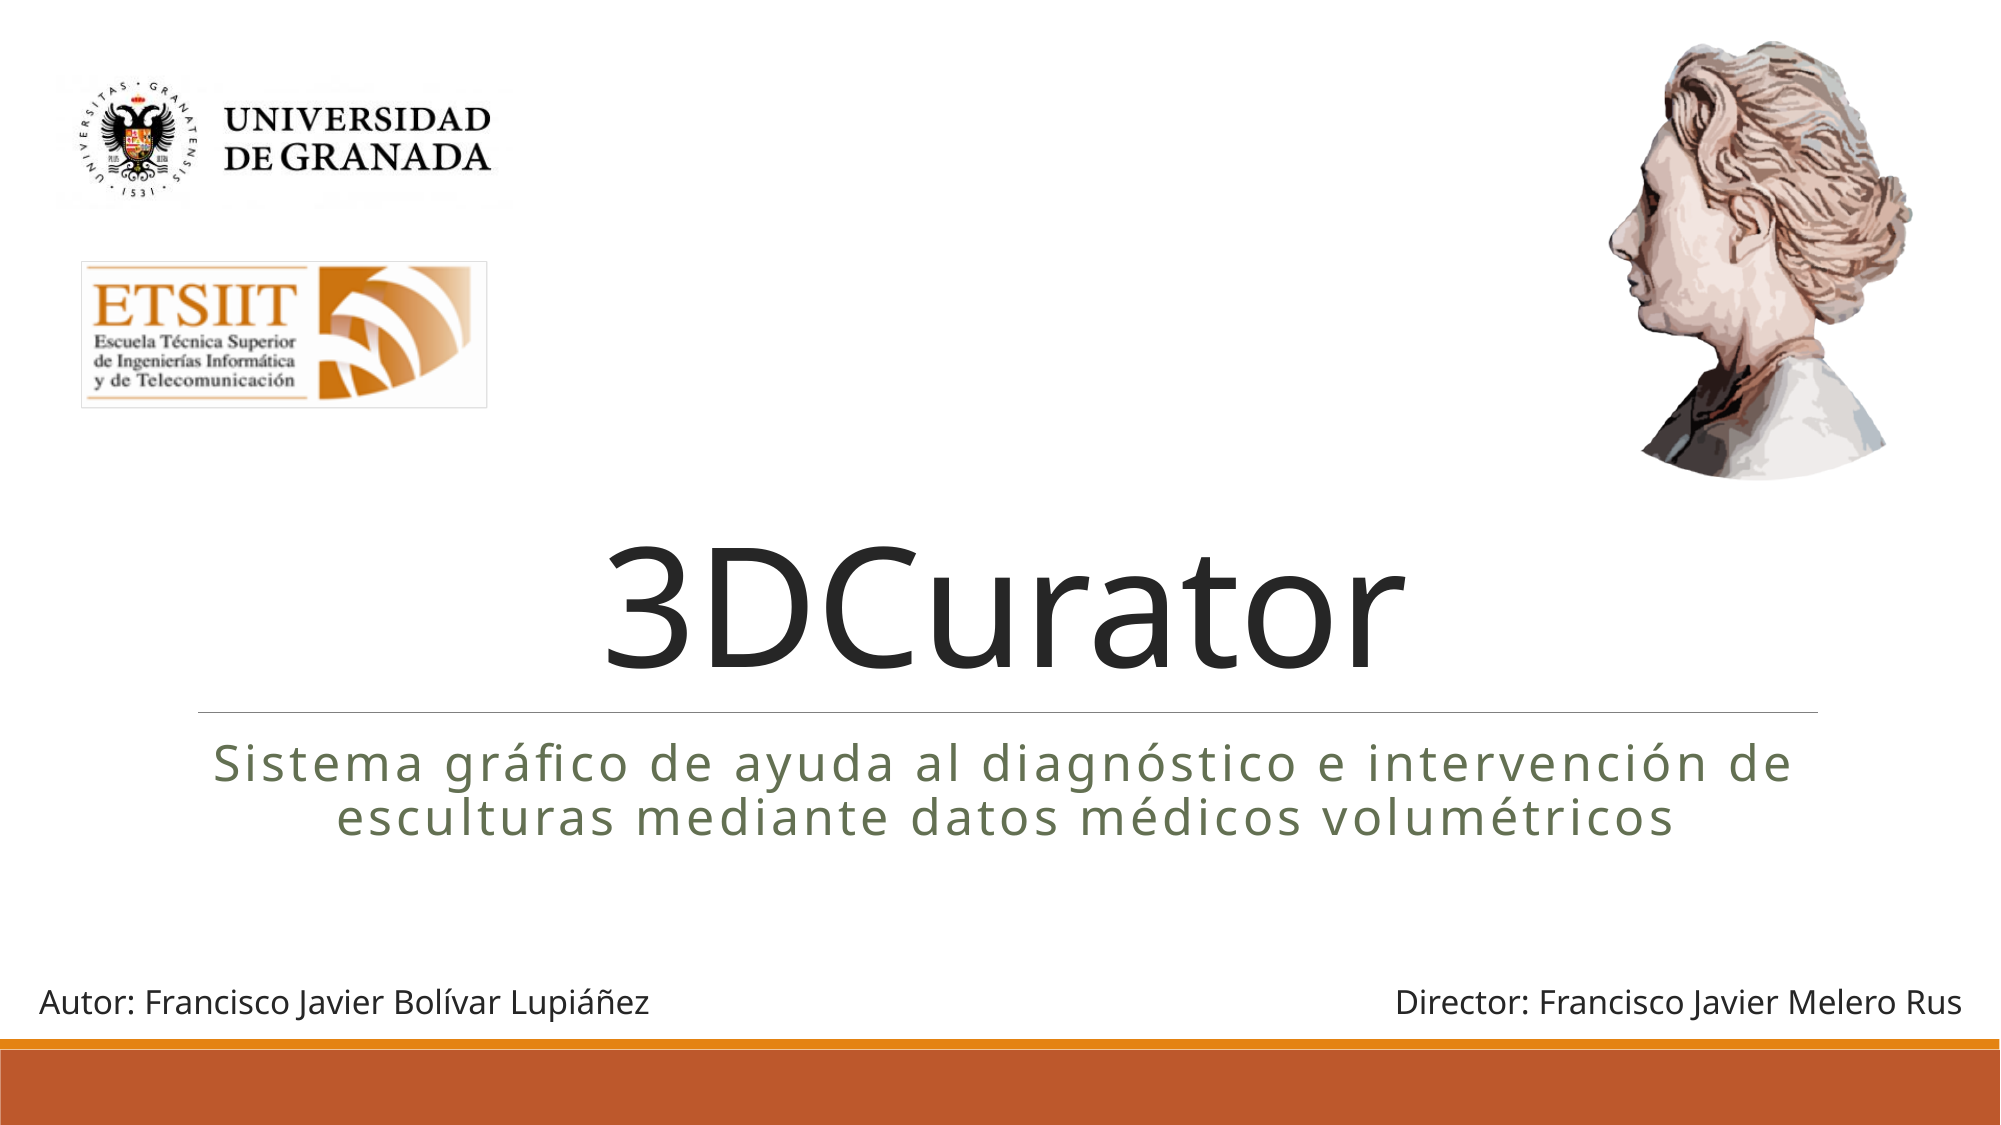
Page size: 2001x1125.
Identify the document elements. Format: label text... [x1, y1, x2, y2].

picture [80, 260, 489, 410]
picture [55, 58, 514, 214]
picture [1534, 38, 1979, 483]
subtitle Sistema gráfico de ayuda al diagnóstico e intervención de esculturas mediante datos médicos volumétricos [180, 730, 1831, 919]
text_box Autor: Francisco Javier Bolívar Lupiáñez [24, 974, 970, 1029]
title 3DCurator [180, 124, 1830, 710]
text_box Director: Francisco Javier Melero Rus [1032, 974, 1978, 1029]
